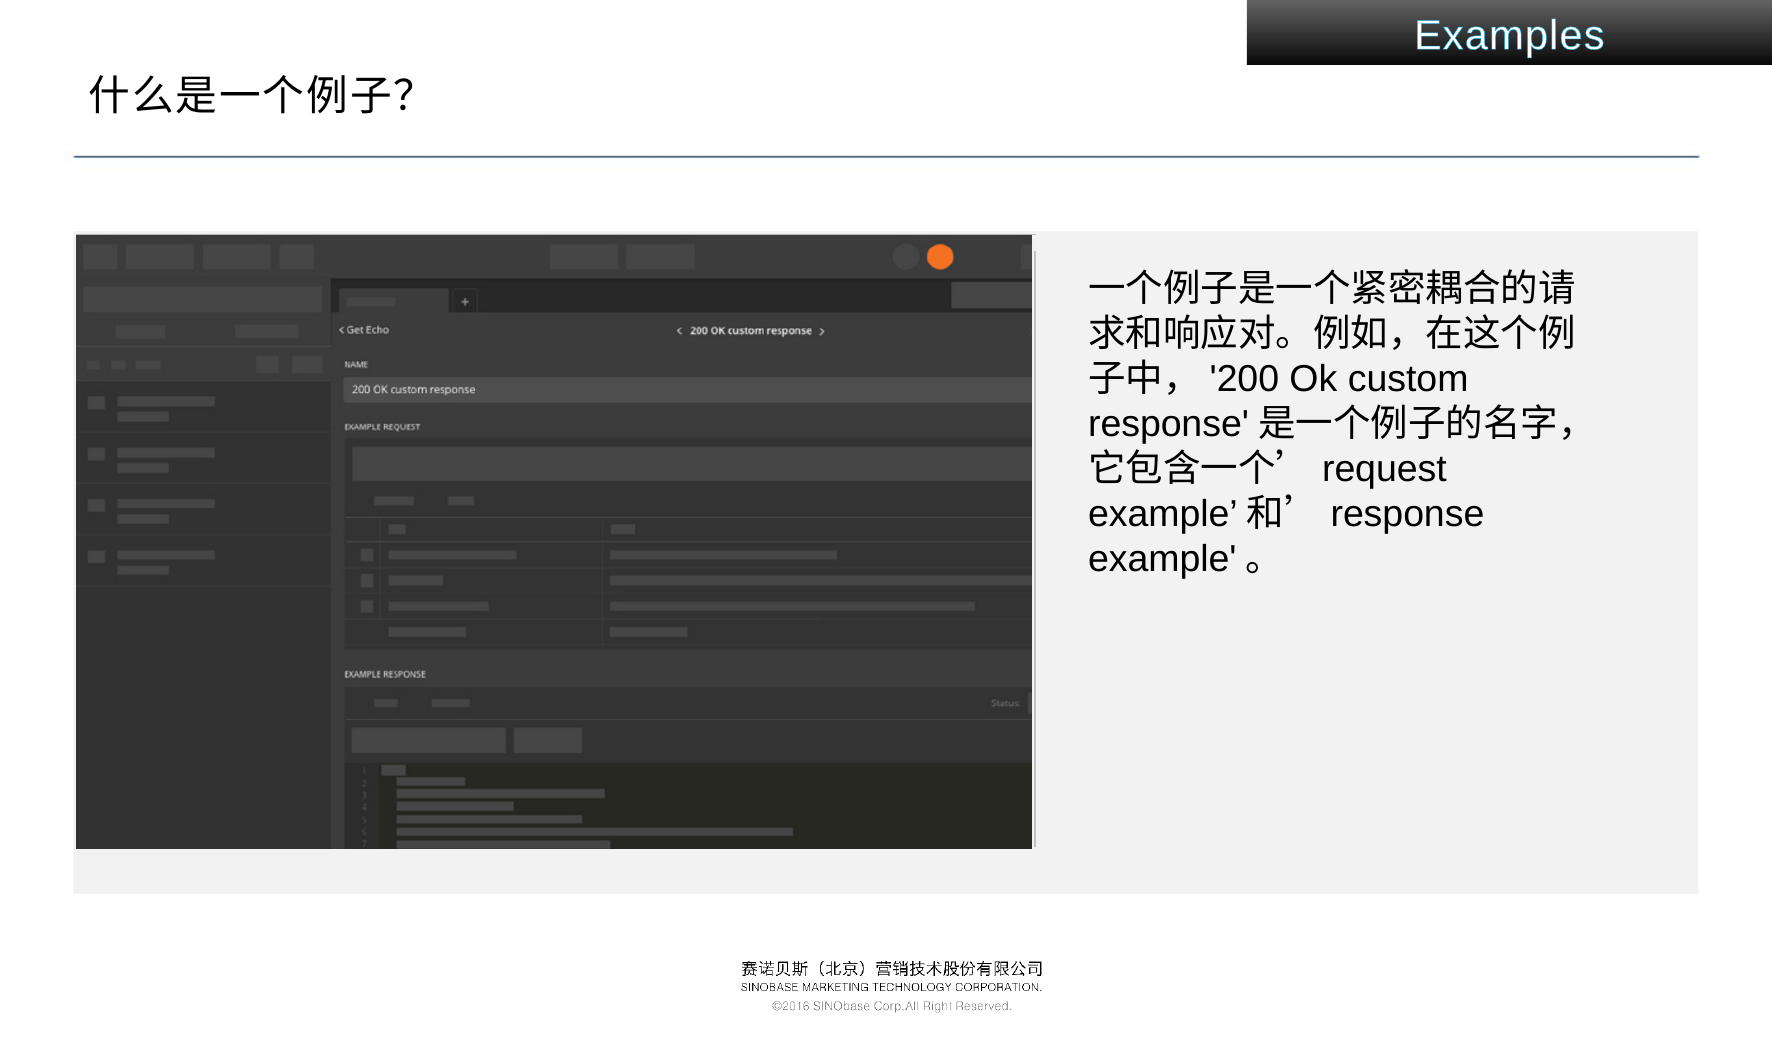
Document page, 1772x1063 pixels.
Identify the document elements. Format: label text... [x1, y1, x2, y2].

text_box 一个例子是一个紧密耦合的请求和响应对。例如，在这个例子中，'200 Ok custom response'是一个例子的名字，它包含一个’request example’和’response example'。 [1073, 256, 1624, 587]
picture [0, 0, 1772, 1063]
title 什么是一个例子？ [73, 43, 1234, 150]
text_box Examples [1246, 0, 1772, 65]
